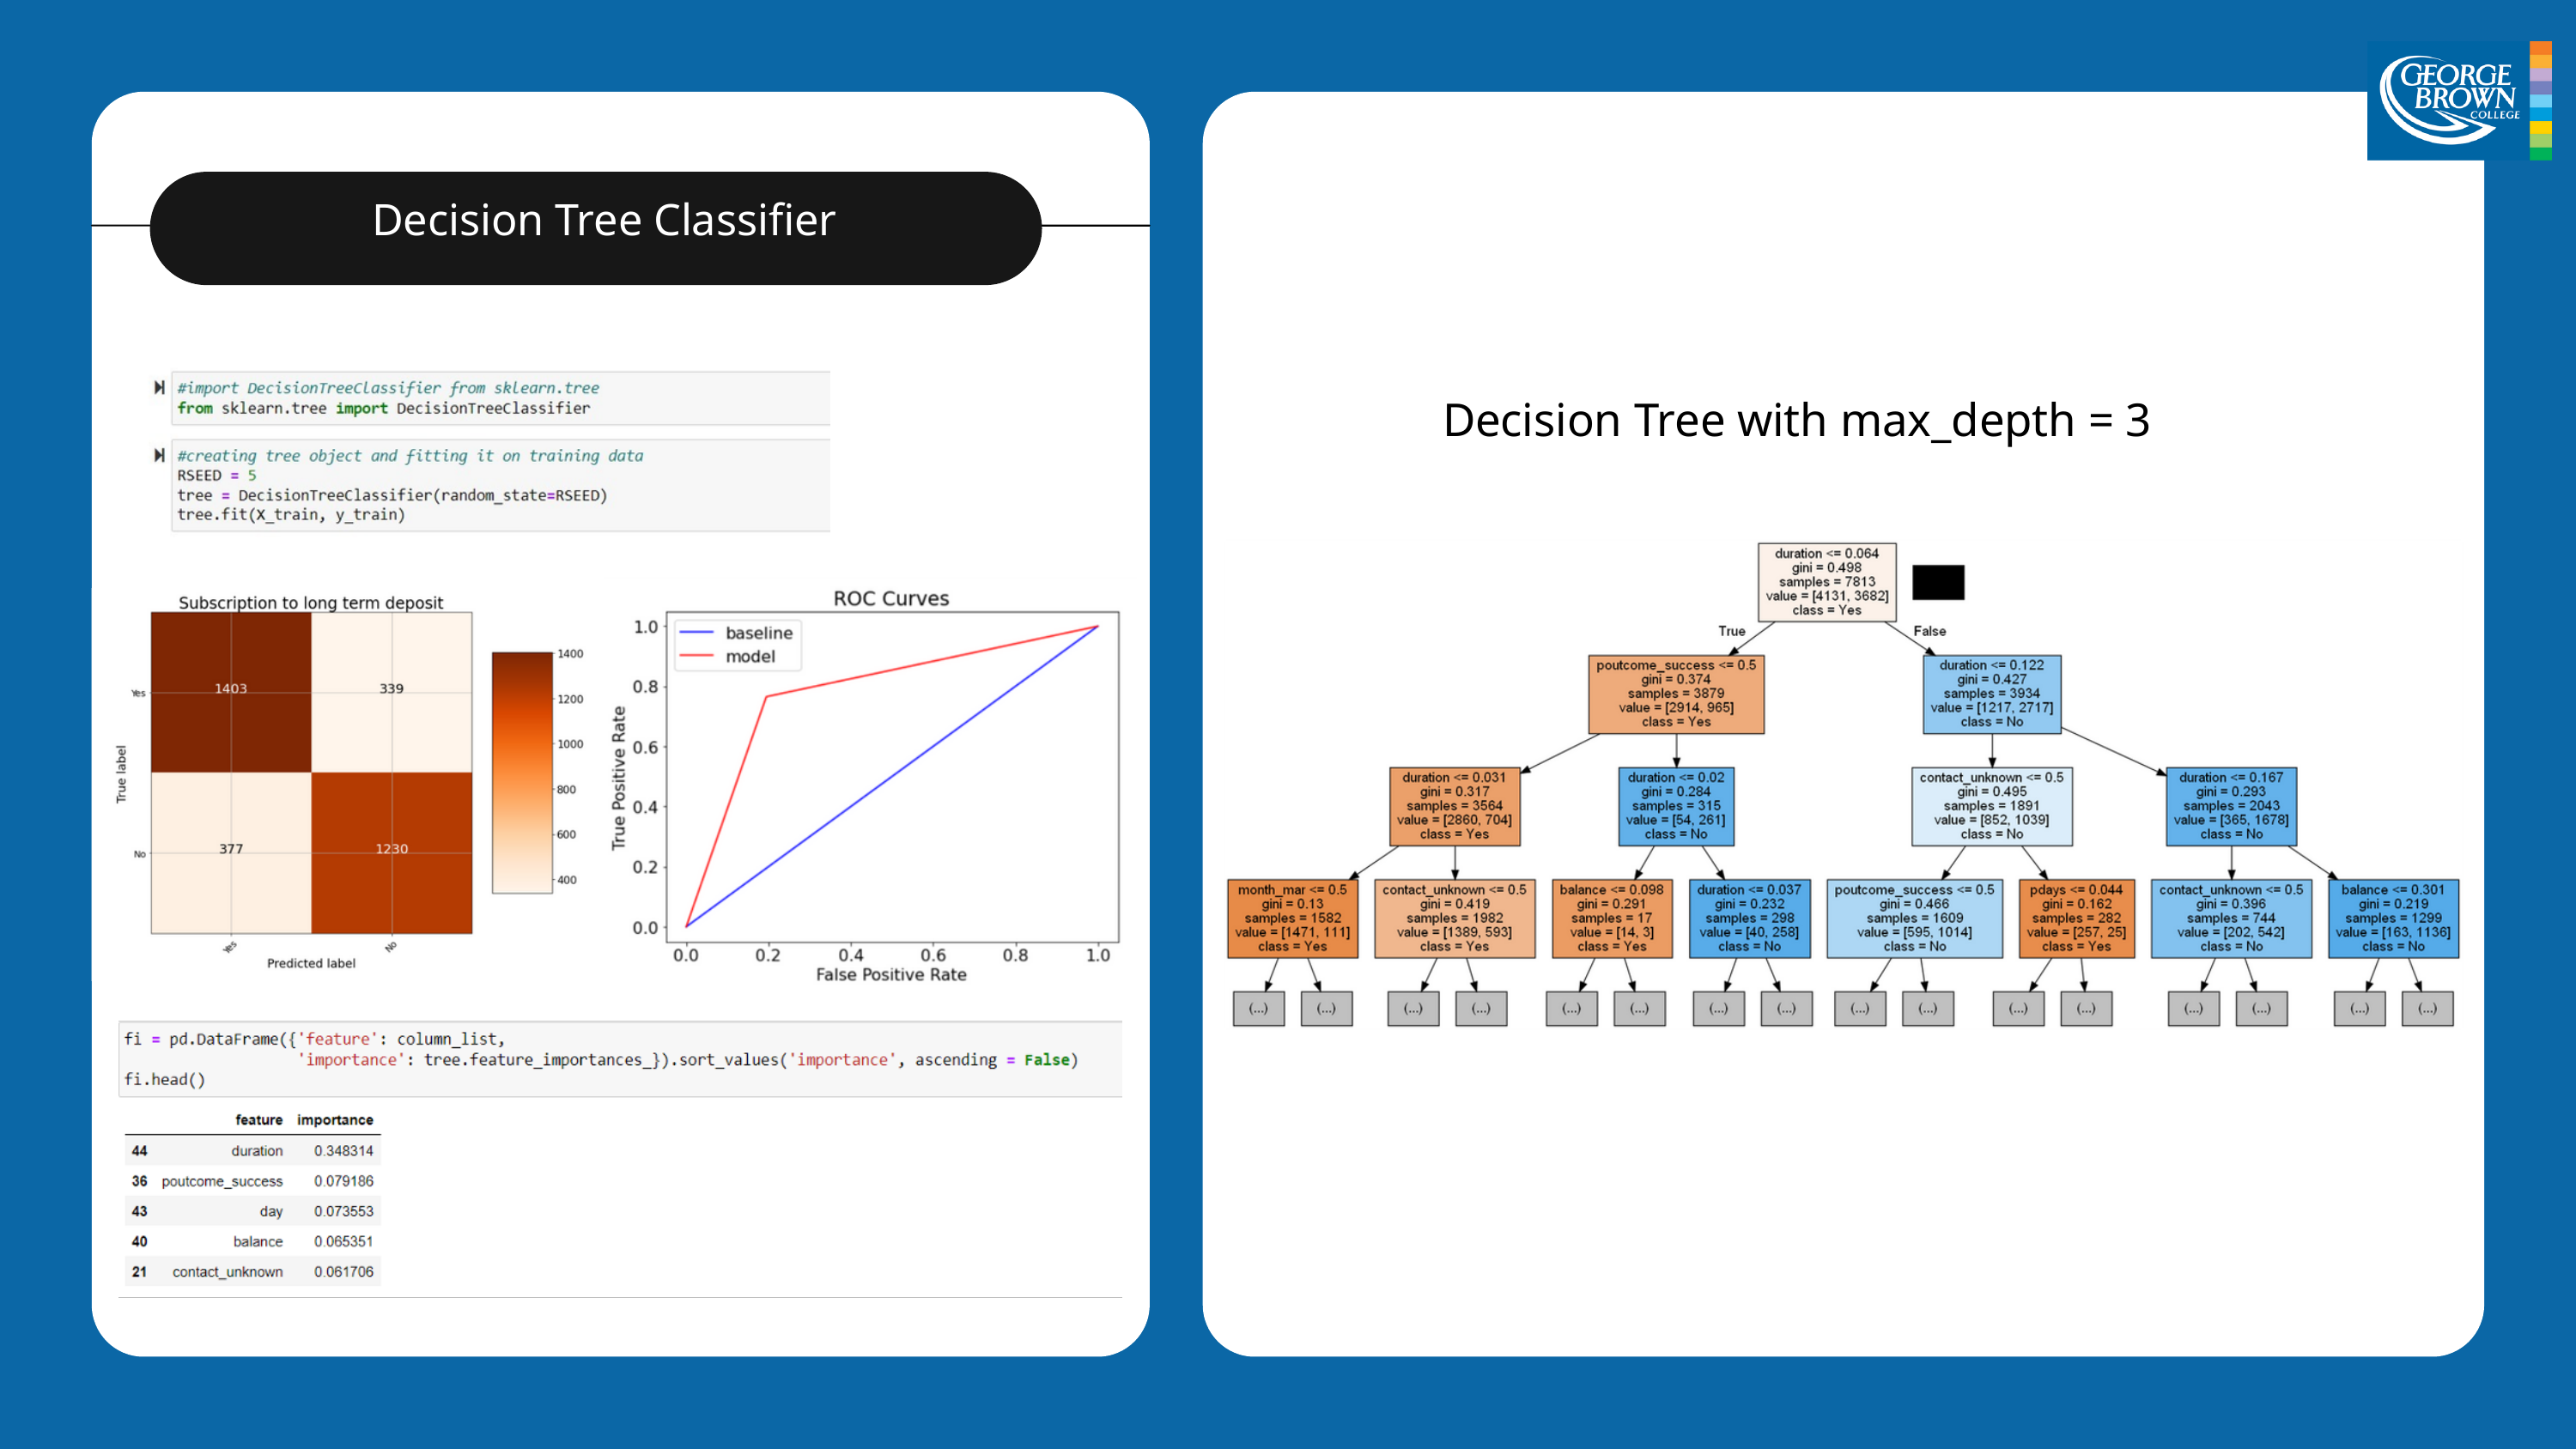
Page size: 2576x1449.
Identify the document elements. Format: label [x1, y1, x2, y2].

text_box [91, 91, 1151, 1357]
picture [118, 1020, 1123, 1299]
text_box [149, 171, 1042, 286]
text_box [1202, 91, 2485, 1357]
picture [91, 576, 1137, 992]
picture [144, 361, 830, 539]
picture [1224, 539, 2464, 1030]
picture [2366, 41, 2552, 161]
